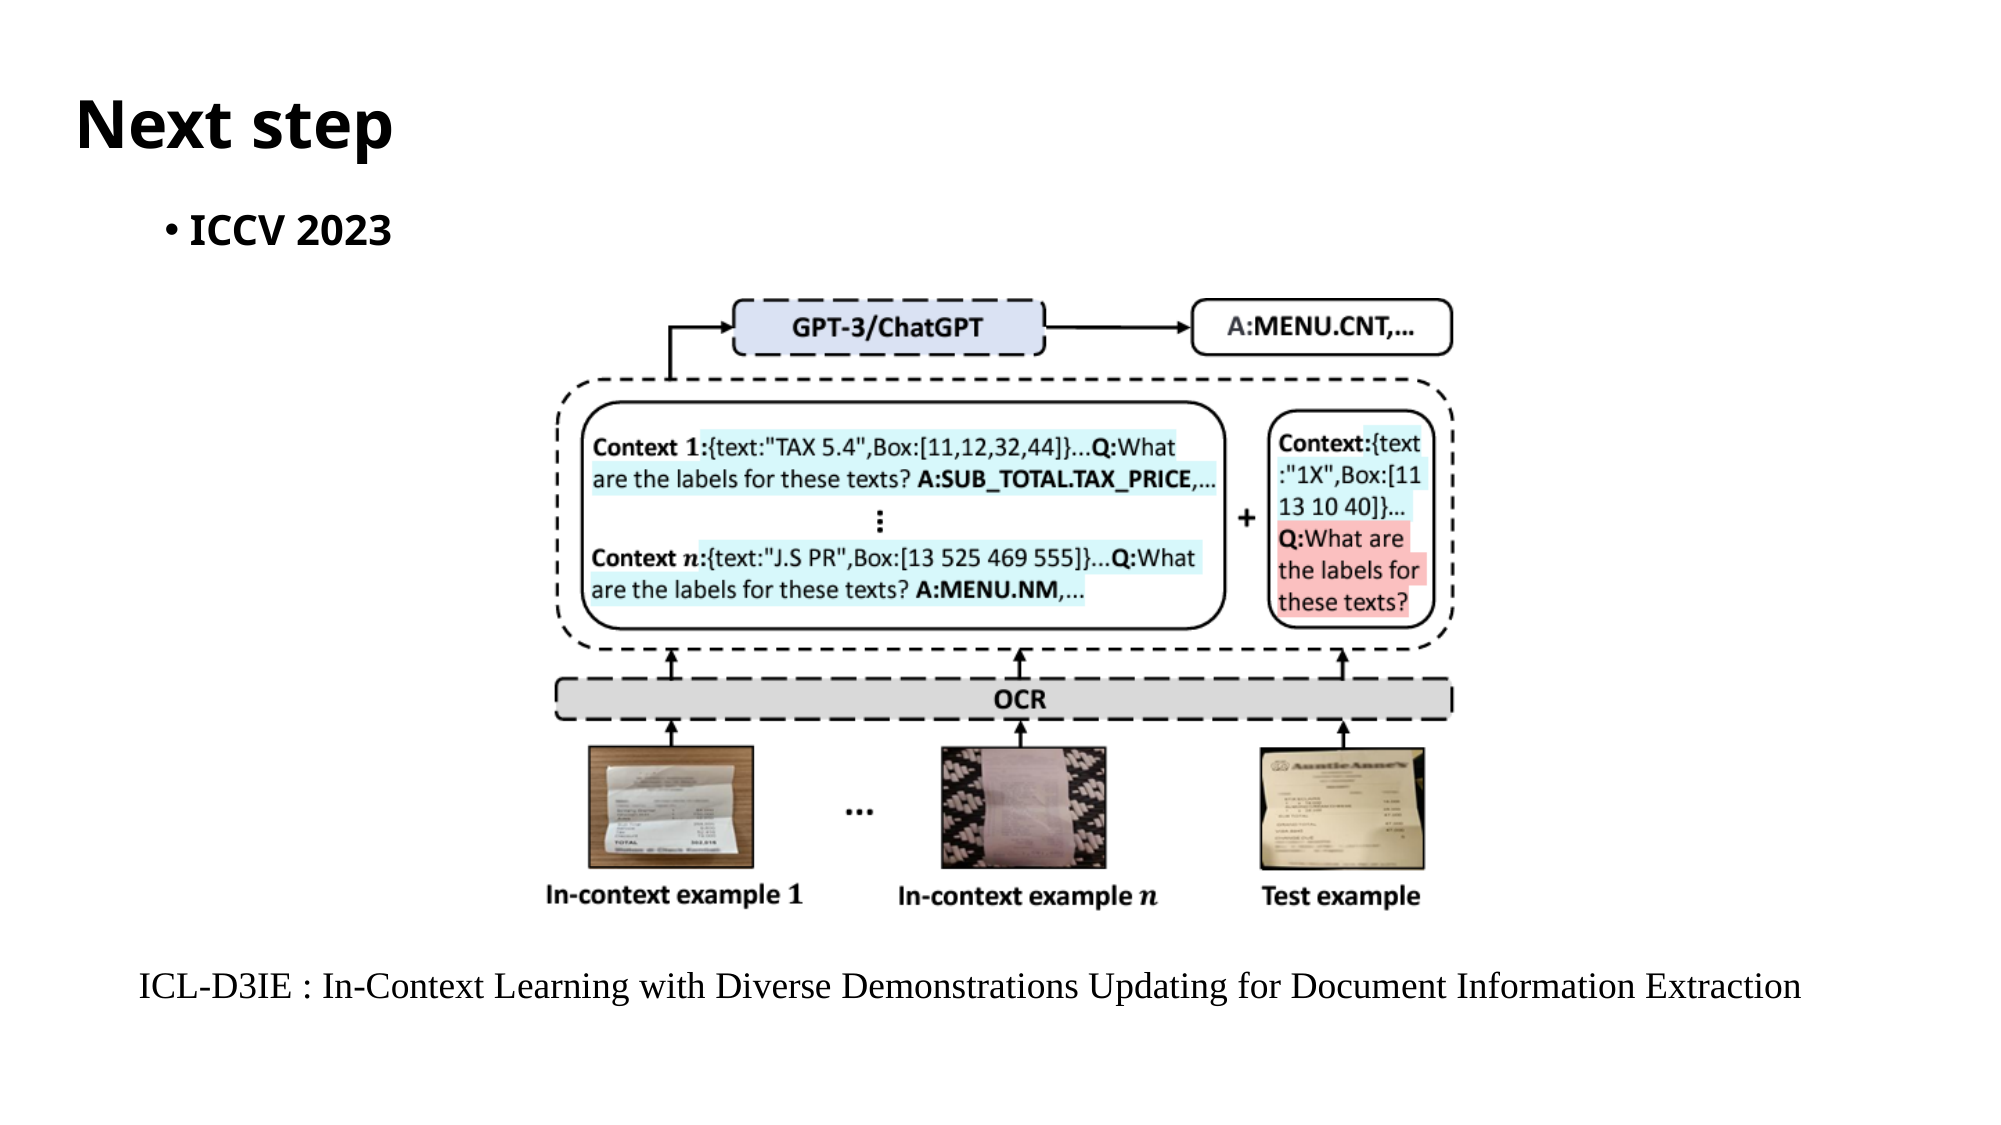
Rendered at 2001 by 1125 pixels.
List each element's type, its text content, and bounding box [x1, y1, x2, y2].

text_box ICCV 2023 [149, 171, 433, 262]
text_box ICL-D3IE : In-Context Learning with Diverse Demonstrations Updating for Document Information Extraction [123, 953, 1877, 1013]
text_box Next step [59, 74, 1775, 169]
picture [530, 298, 1470, 930]
